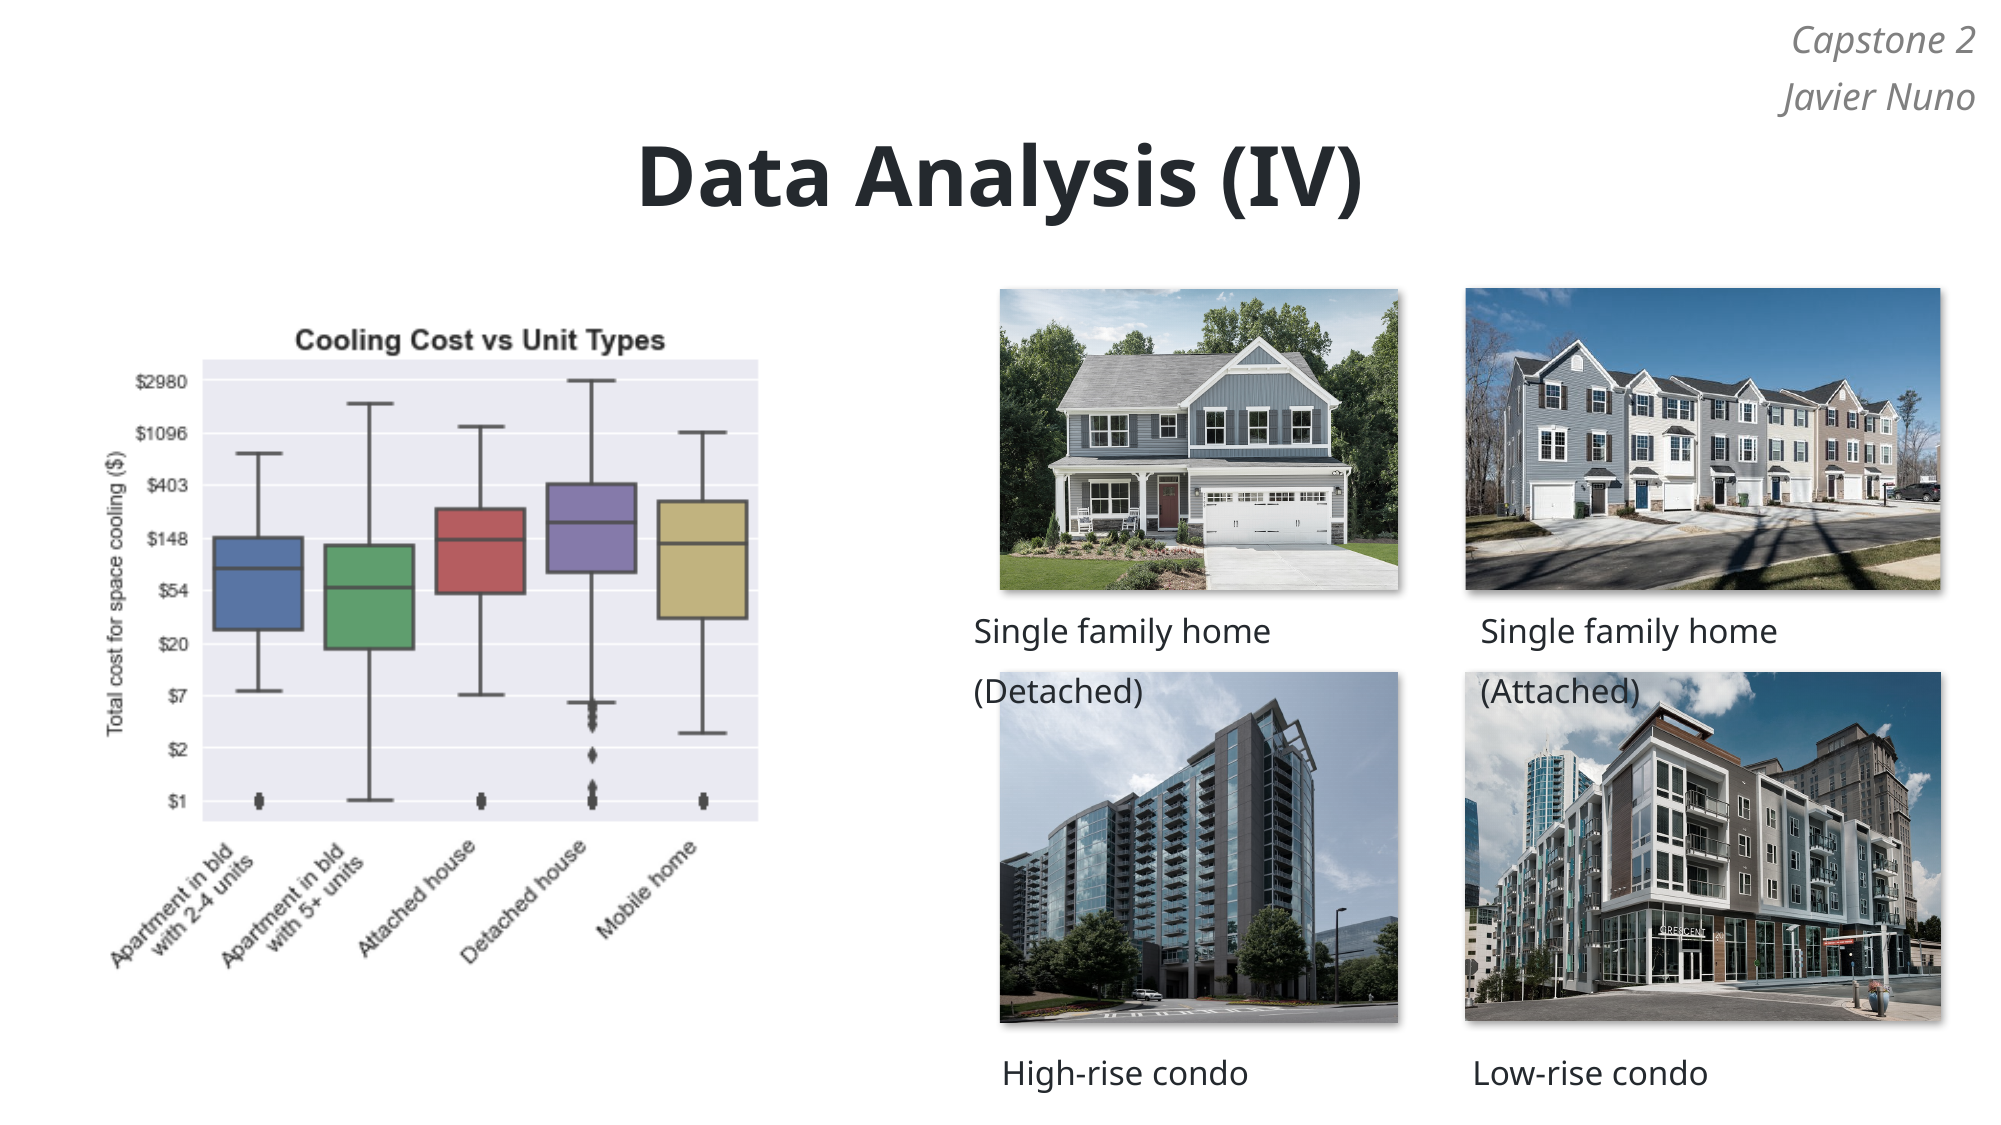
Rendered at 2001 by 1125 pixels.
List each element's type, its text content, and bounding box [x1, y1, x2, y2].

picture [1465, 288, 1941, 590]
text_box Single family home (Detached) [958, 575, 1451, 726]
picture [1465, 672, 1941, 1021]
title Data Analysis (IV) [256, 119, 1744, 338]
picture [999, 289, 1398, 590]
picture [84, 316, 772, 988]
text_box Capstone 2 Javier Nuno [1737, 8, 1992, 126]
picture [999, 672, 1398, 1023]
text_box Low-rise condo [1457, 1017, 1949, 1108]
text_box High-rise condo [986, 1017, 1457, 1108]
text_box Single family home (Attached) [1465, 575, 1957, 726]
